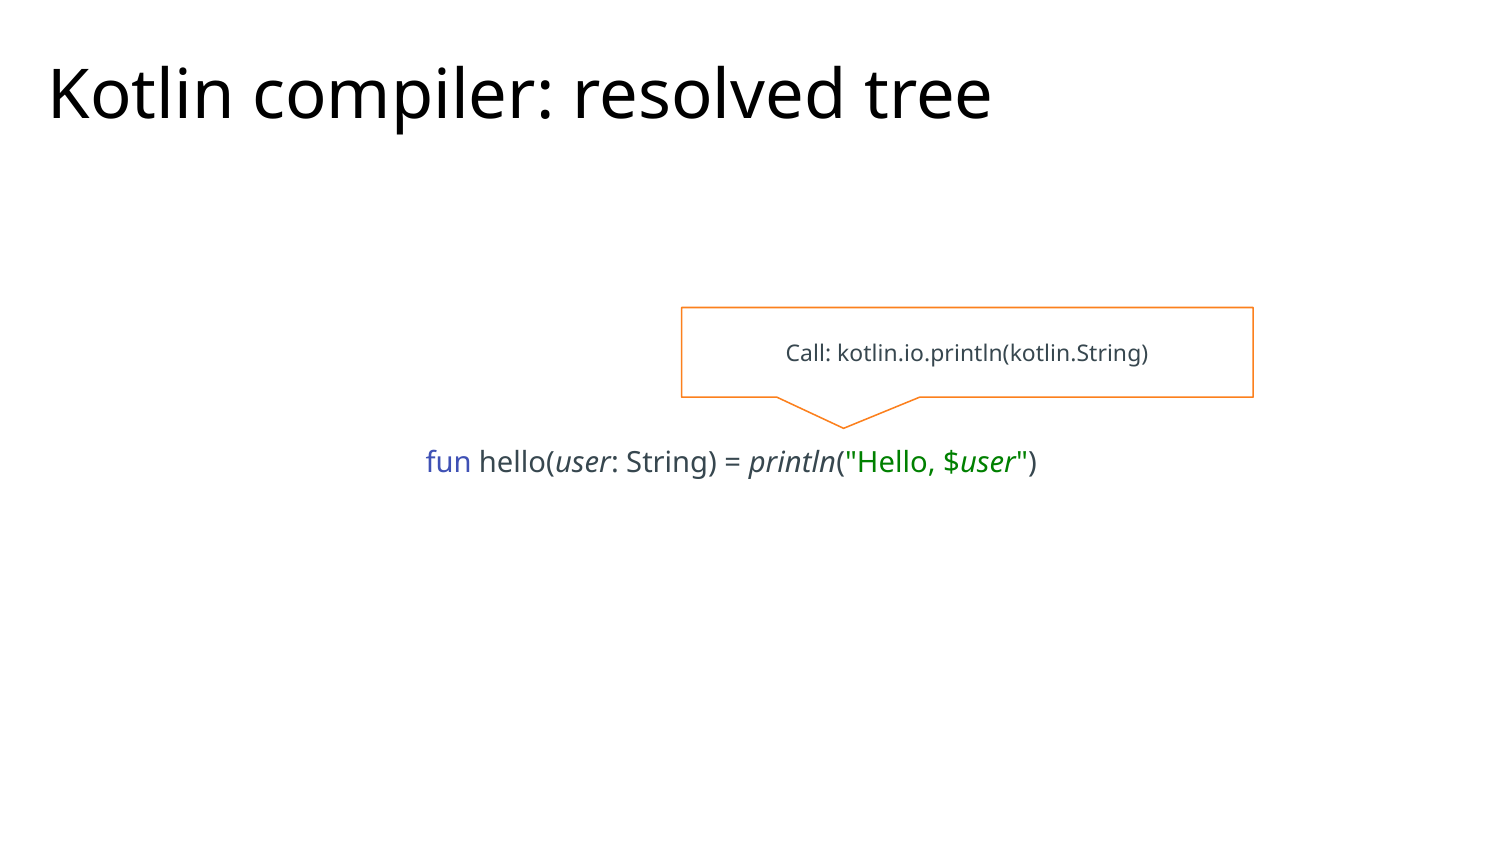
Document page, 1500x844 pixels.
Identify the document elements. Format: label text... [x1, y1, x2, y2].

text_box Call: kotlin.io.println(kotlin.String) [681, 307, 1254, 429]
list fun hello(user: String) = println("Hello, $user") [48, 293, 1415, 684]
title Kotlin compiler: resolved tree [48, 48, 1443, 123]
